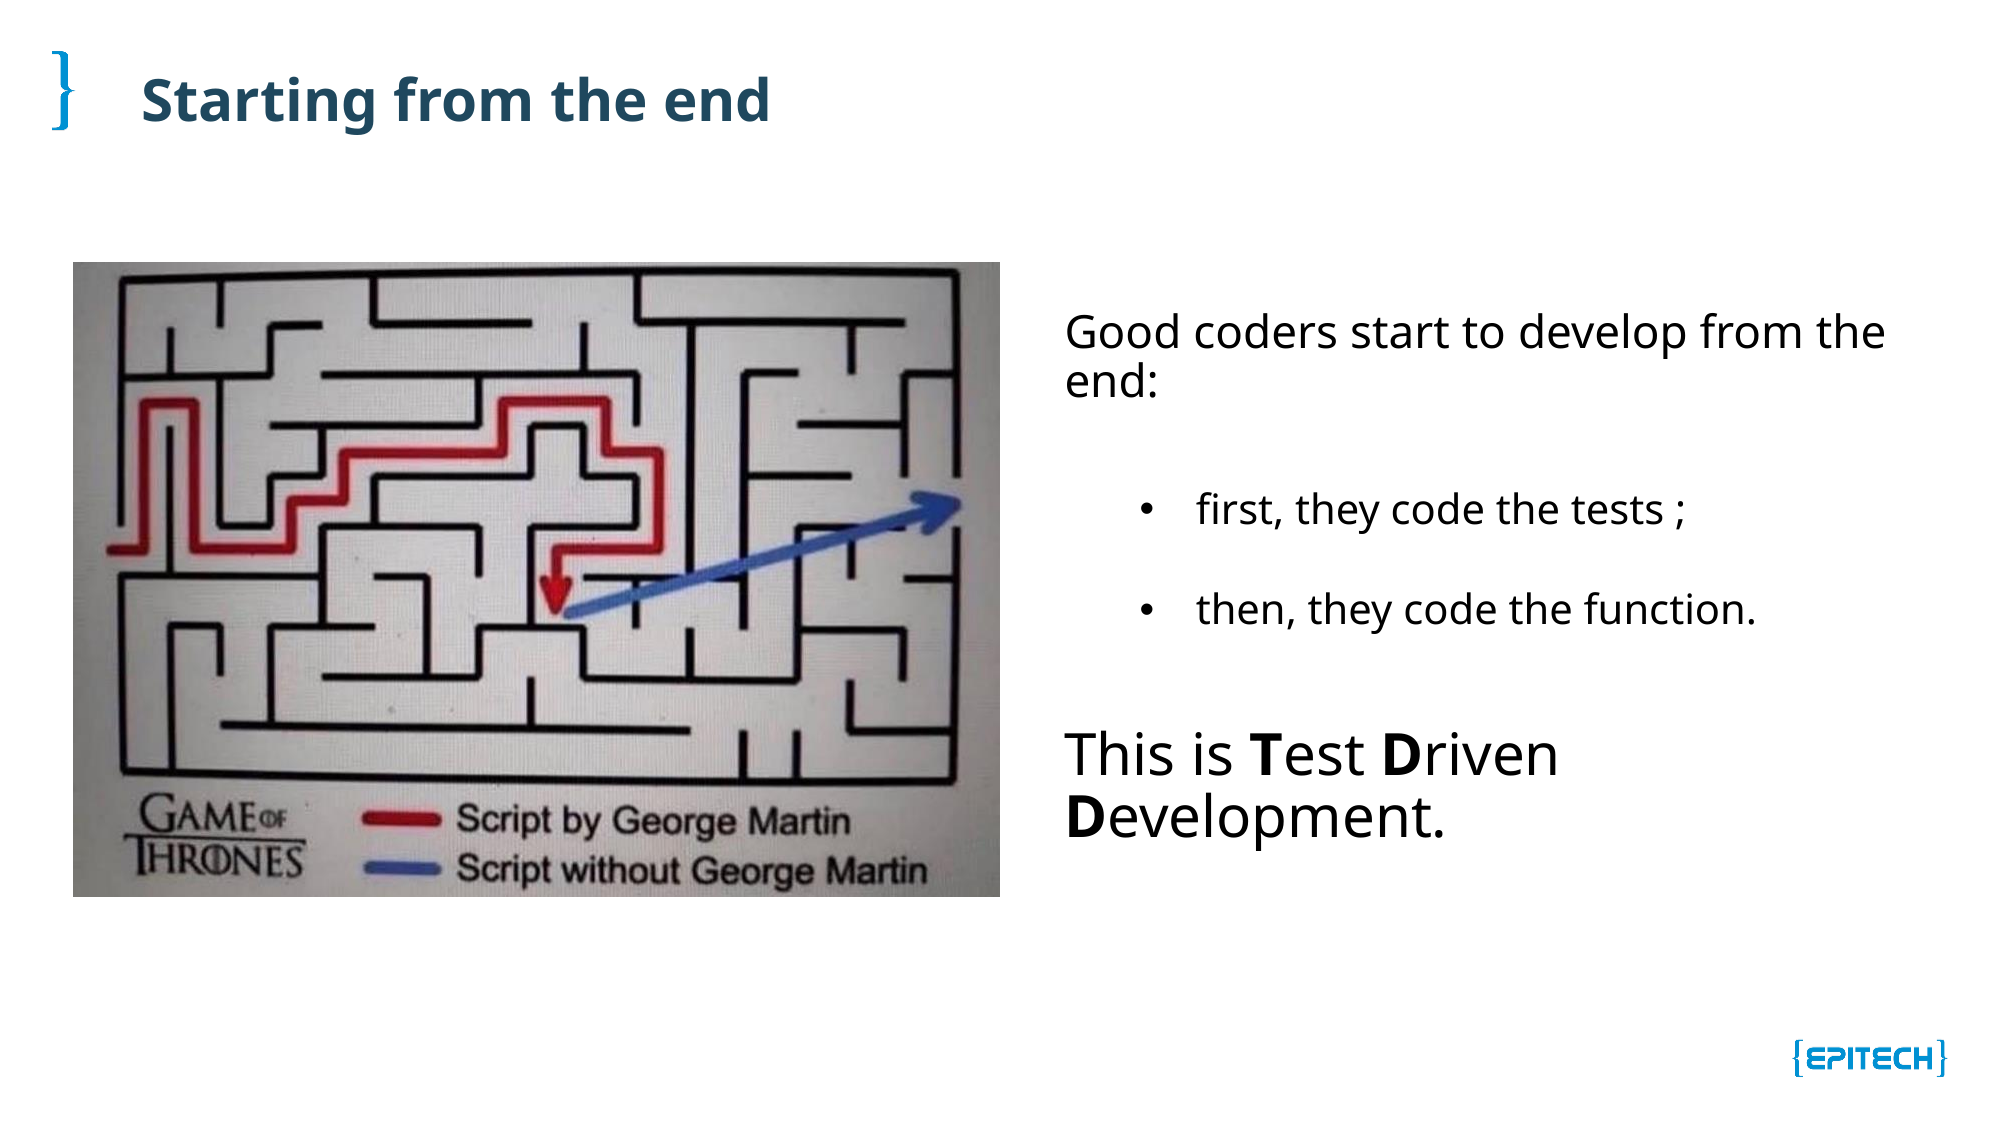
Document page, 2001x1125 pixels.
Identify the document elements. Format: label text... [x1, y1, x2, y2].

title Starting from the end [126, 38, 1489, 142]
list Good coders start to develop from the end: first, they code the tests ; then, they code the function. This is Test Driven Development. [1049, 292, 1927, 867]
picture [0, 0, 2000, 1125]
